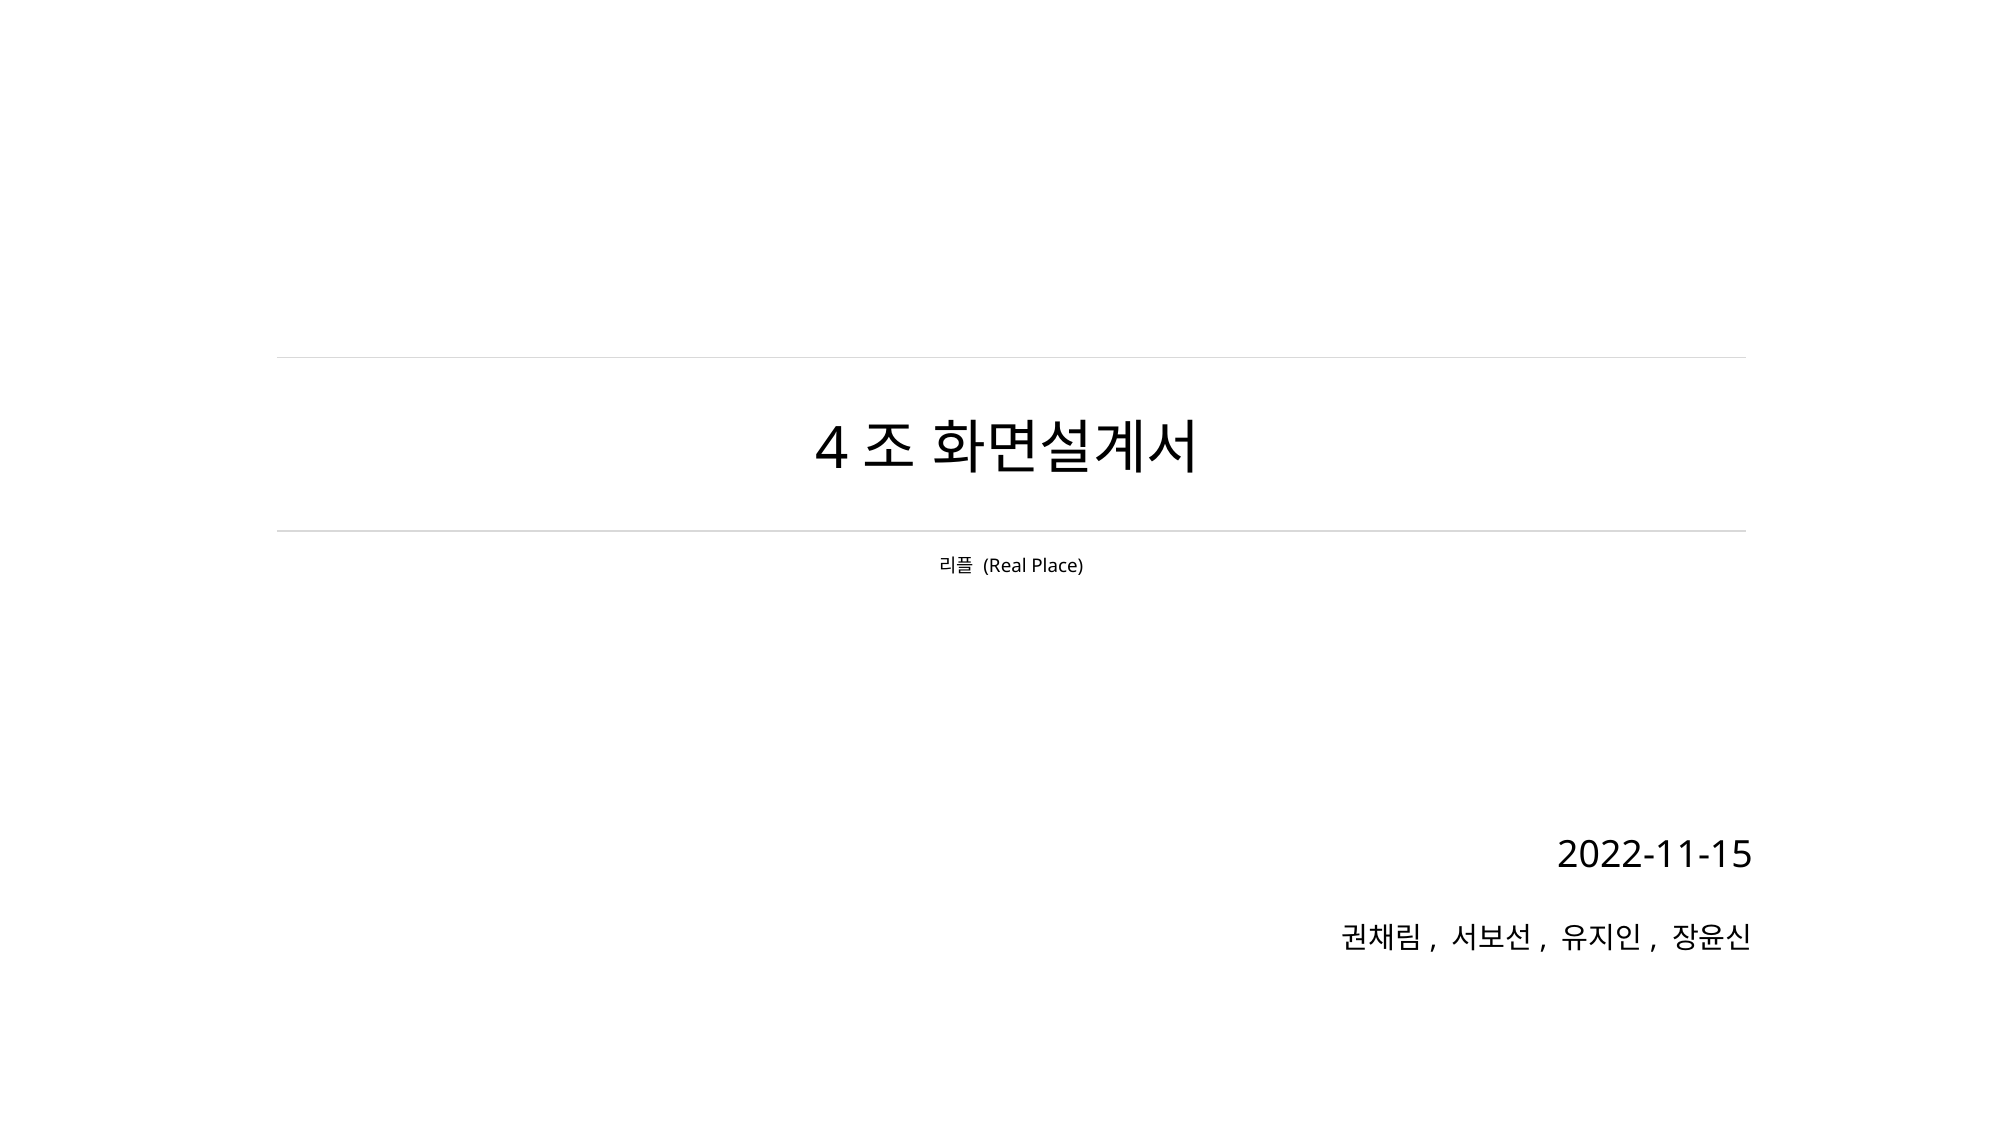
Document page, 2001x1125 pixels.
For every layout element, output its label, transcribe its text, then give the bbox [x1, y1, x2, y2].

text_box 2022-11-15 권채림, 서보선, 유지인, 장윤신 [1129, 822, 1768, 962]
list 리플 (Real Place) [276, 546, 1746, 657]
title 4조 화면설계서 [70, 375, 1945, 515]
